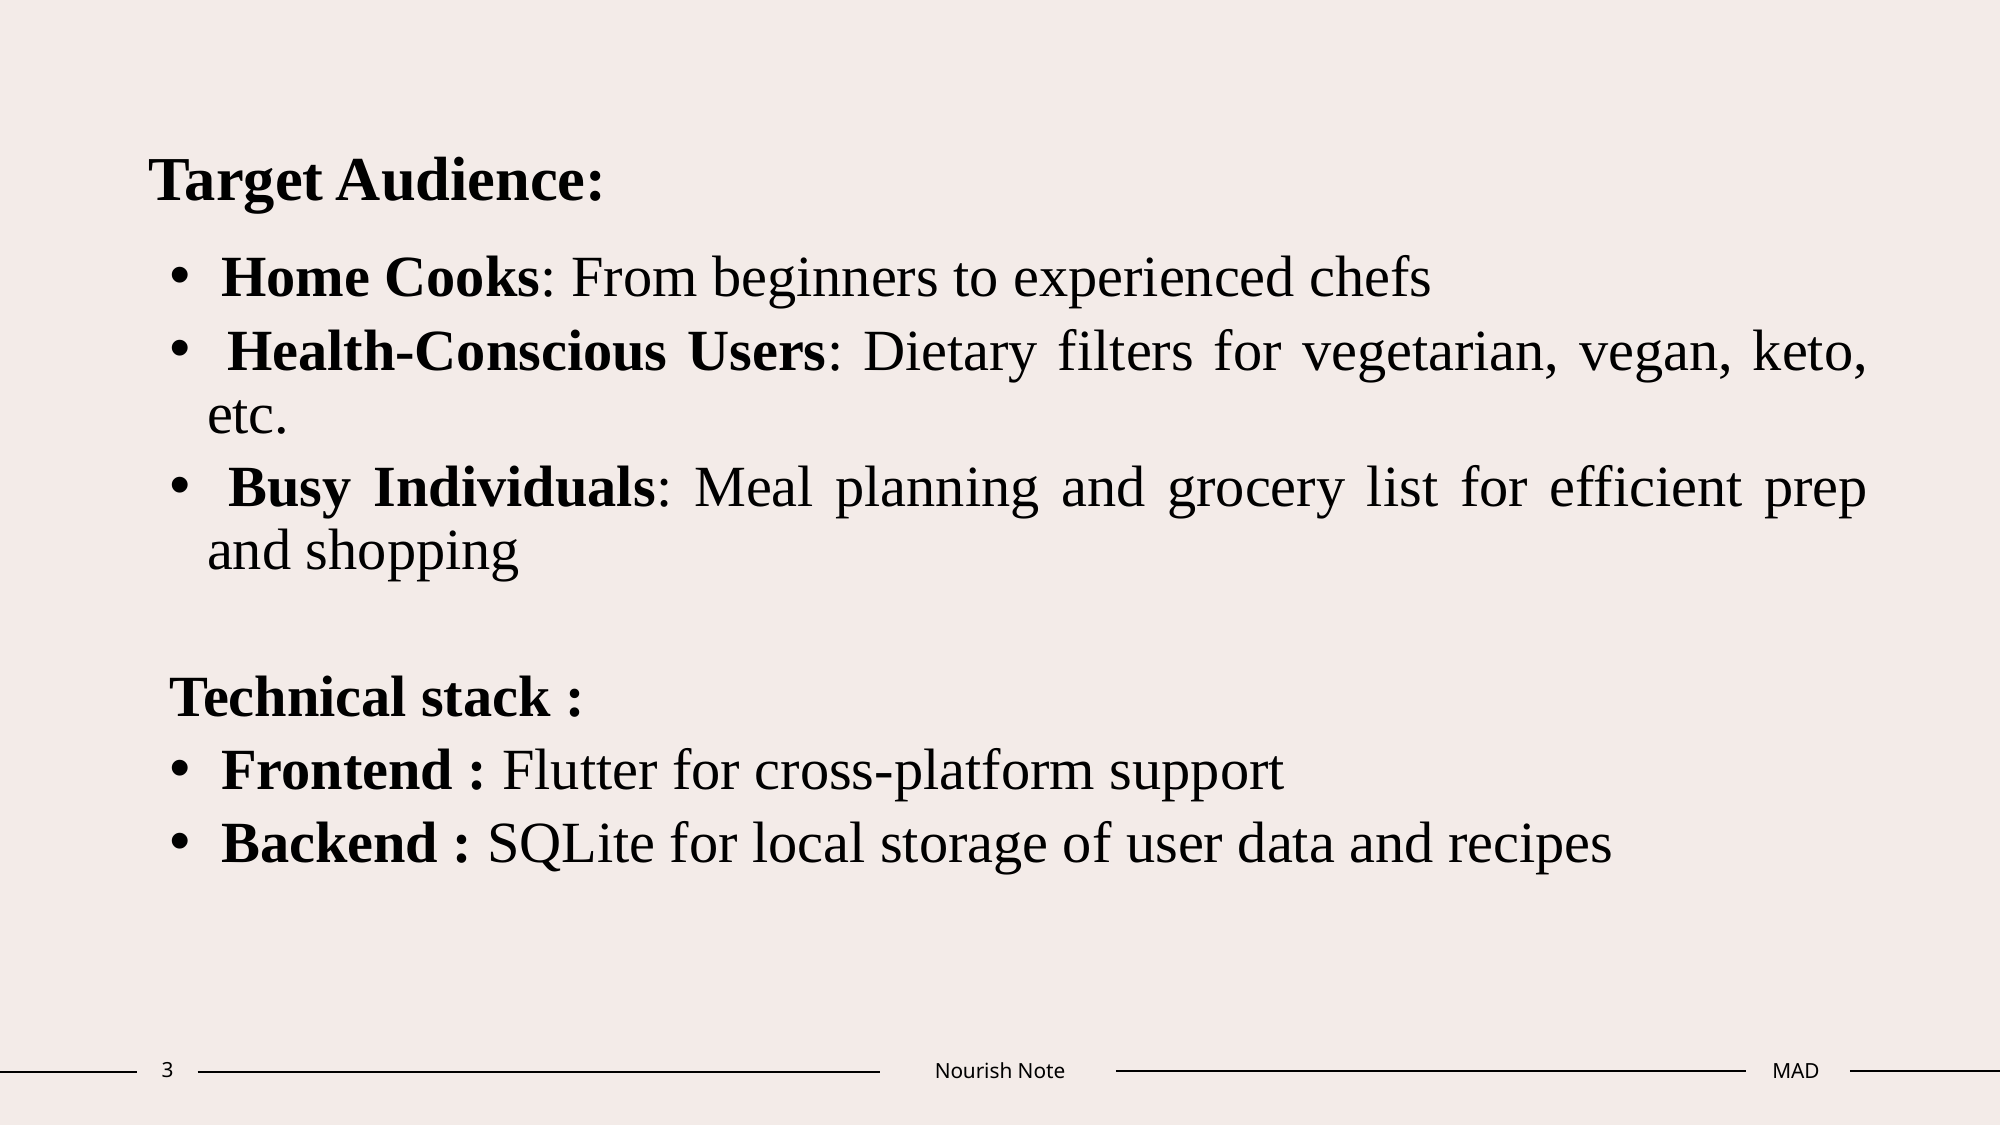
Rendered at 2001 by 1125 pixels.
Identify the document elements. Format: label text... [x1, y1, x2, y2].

footer Nourish Note [879, 1050, 1120, 1091]
list Home Cooks: From beginners to experienced chefs Health-Conscious Users: Dietary filters for vegetarian, vegan, keto, etc. Busy Individuals: Meal planning and grocery list for efficient prep and shopping Technical stack : Frontend : Flutter for cross-platform support Backend : SQLite for local storage of user data and recipes [79, 238, 1884, 922]
slide_number 3 [137, 1050, 198, 1091]
title Target Audience: [0, 130, 922, 227]
slide_number MAD [1743, 1050, 1849, 1091]
